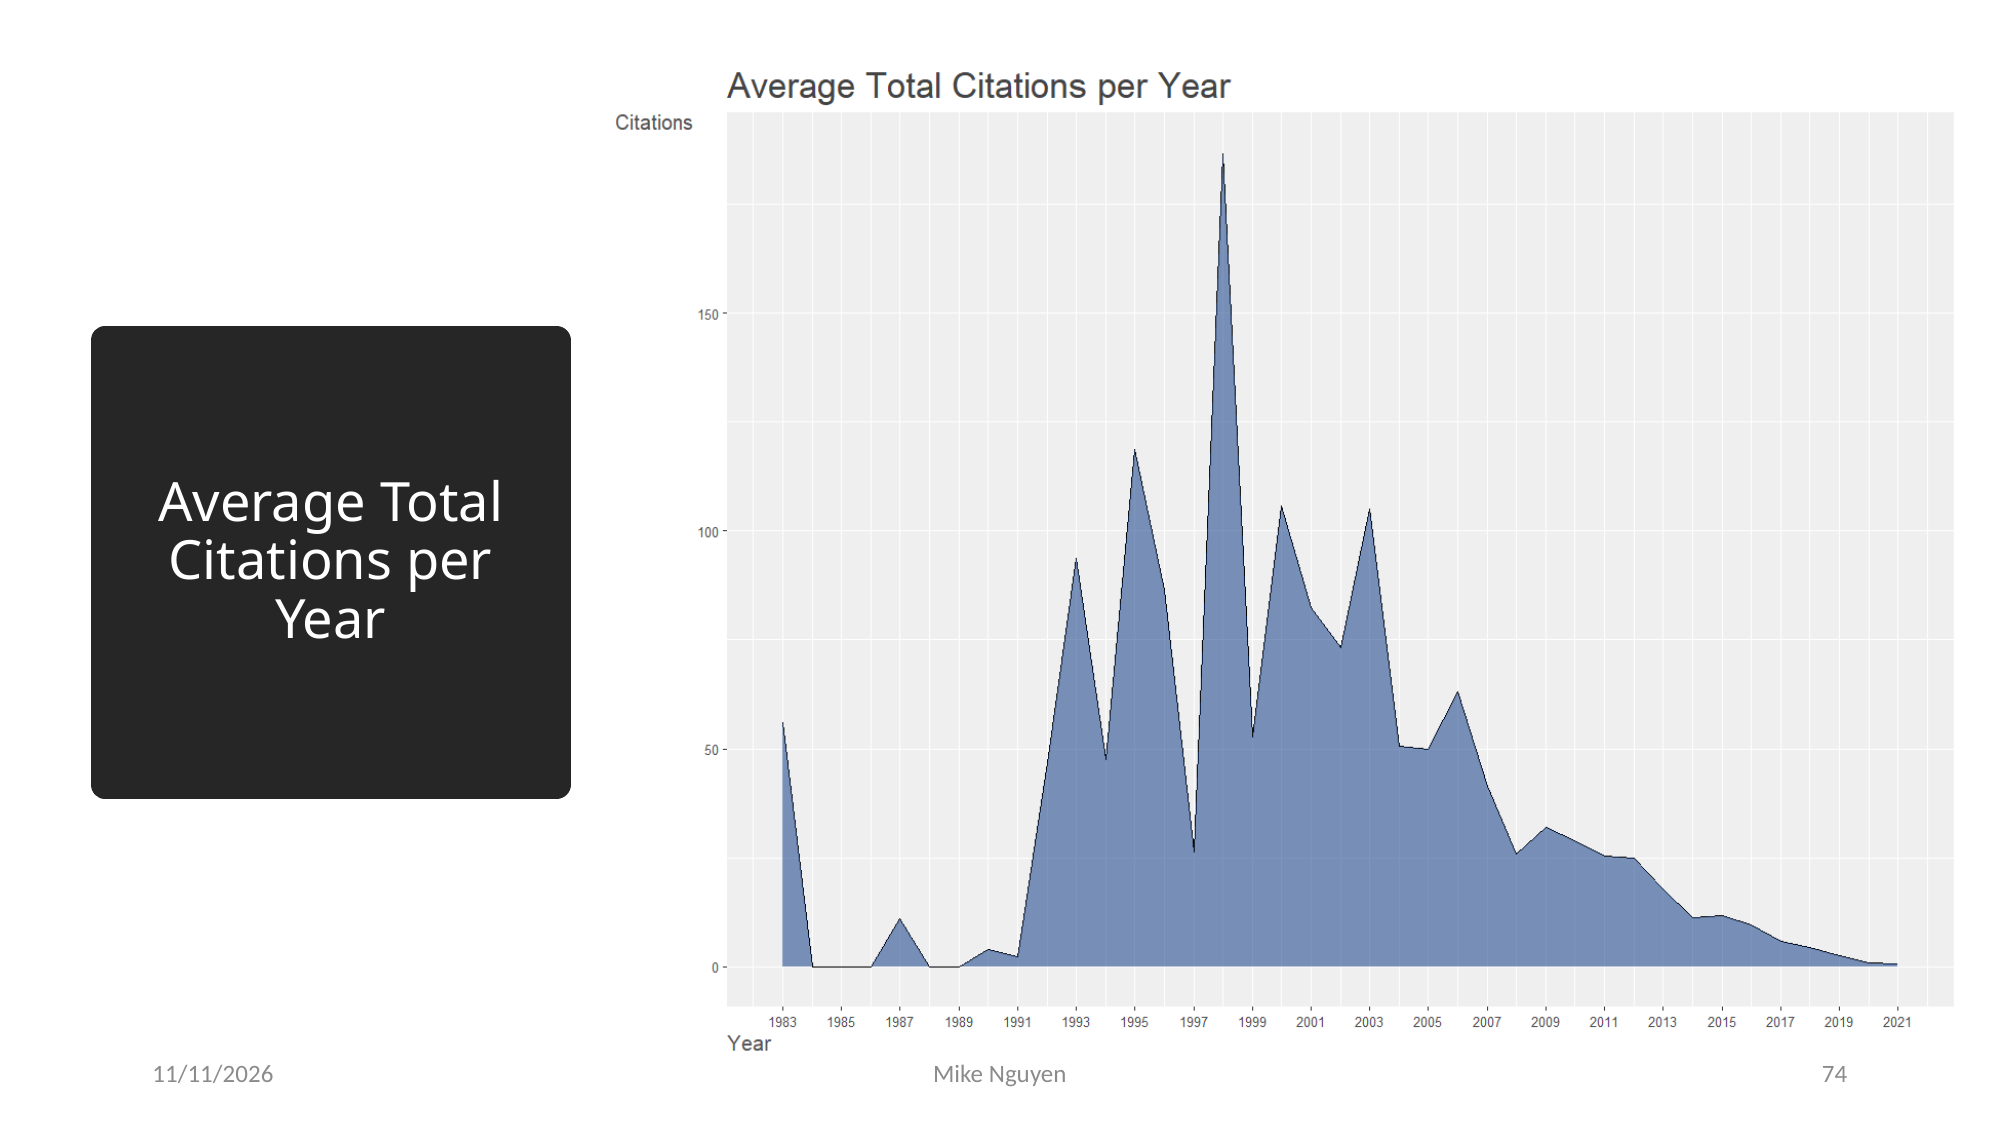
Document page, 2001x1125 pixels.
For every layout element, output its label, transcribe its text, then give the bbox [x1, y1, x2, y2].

picture [608, 63, 1962, 1062]
slide_number 74 [1412, 1062, 1863, 1103]
title Average Total Citations per Year [105, 340, 557, 785]
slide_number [137, 1042, 588, 1103]
footer Mike Nguyen [662, 1062, 1338, 1103]
